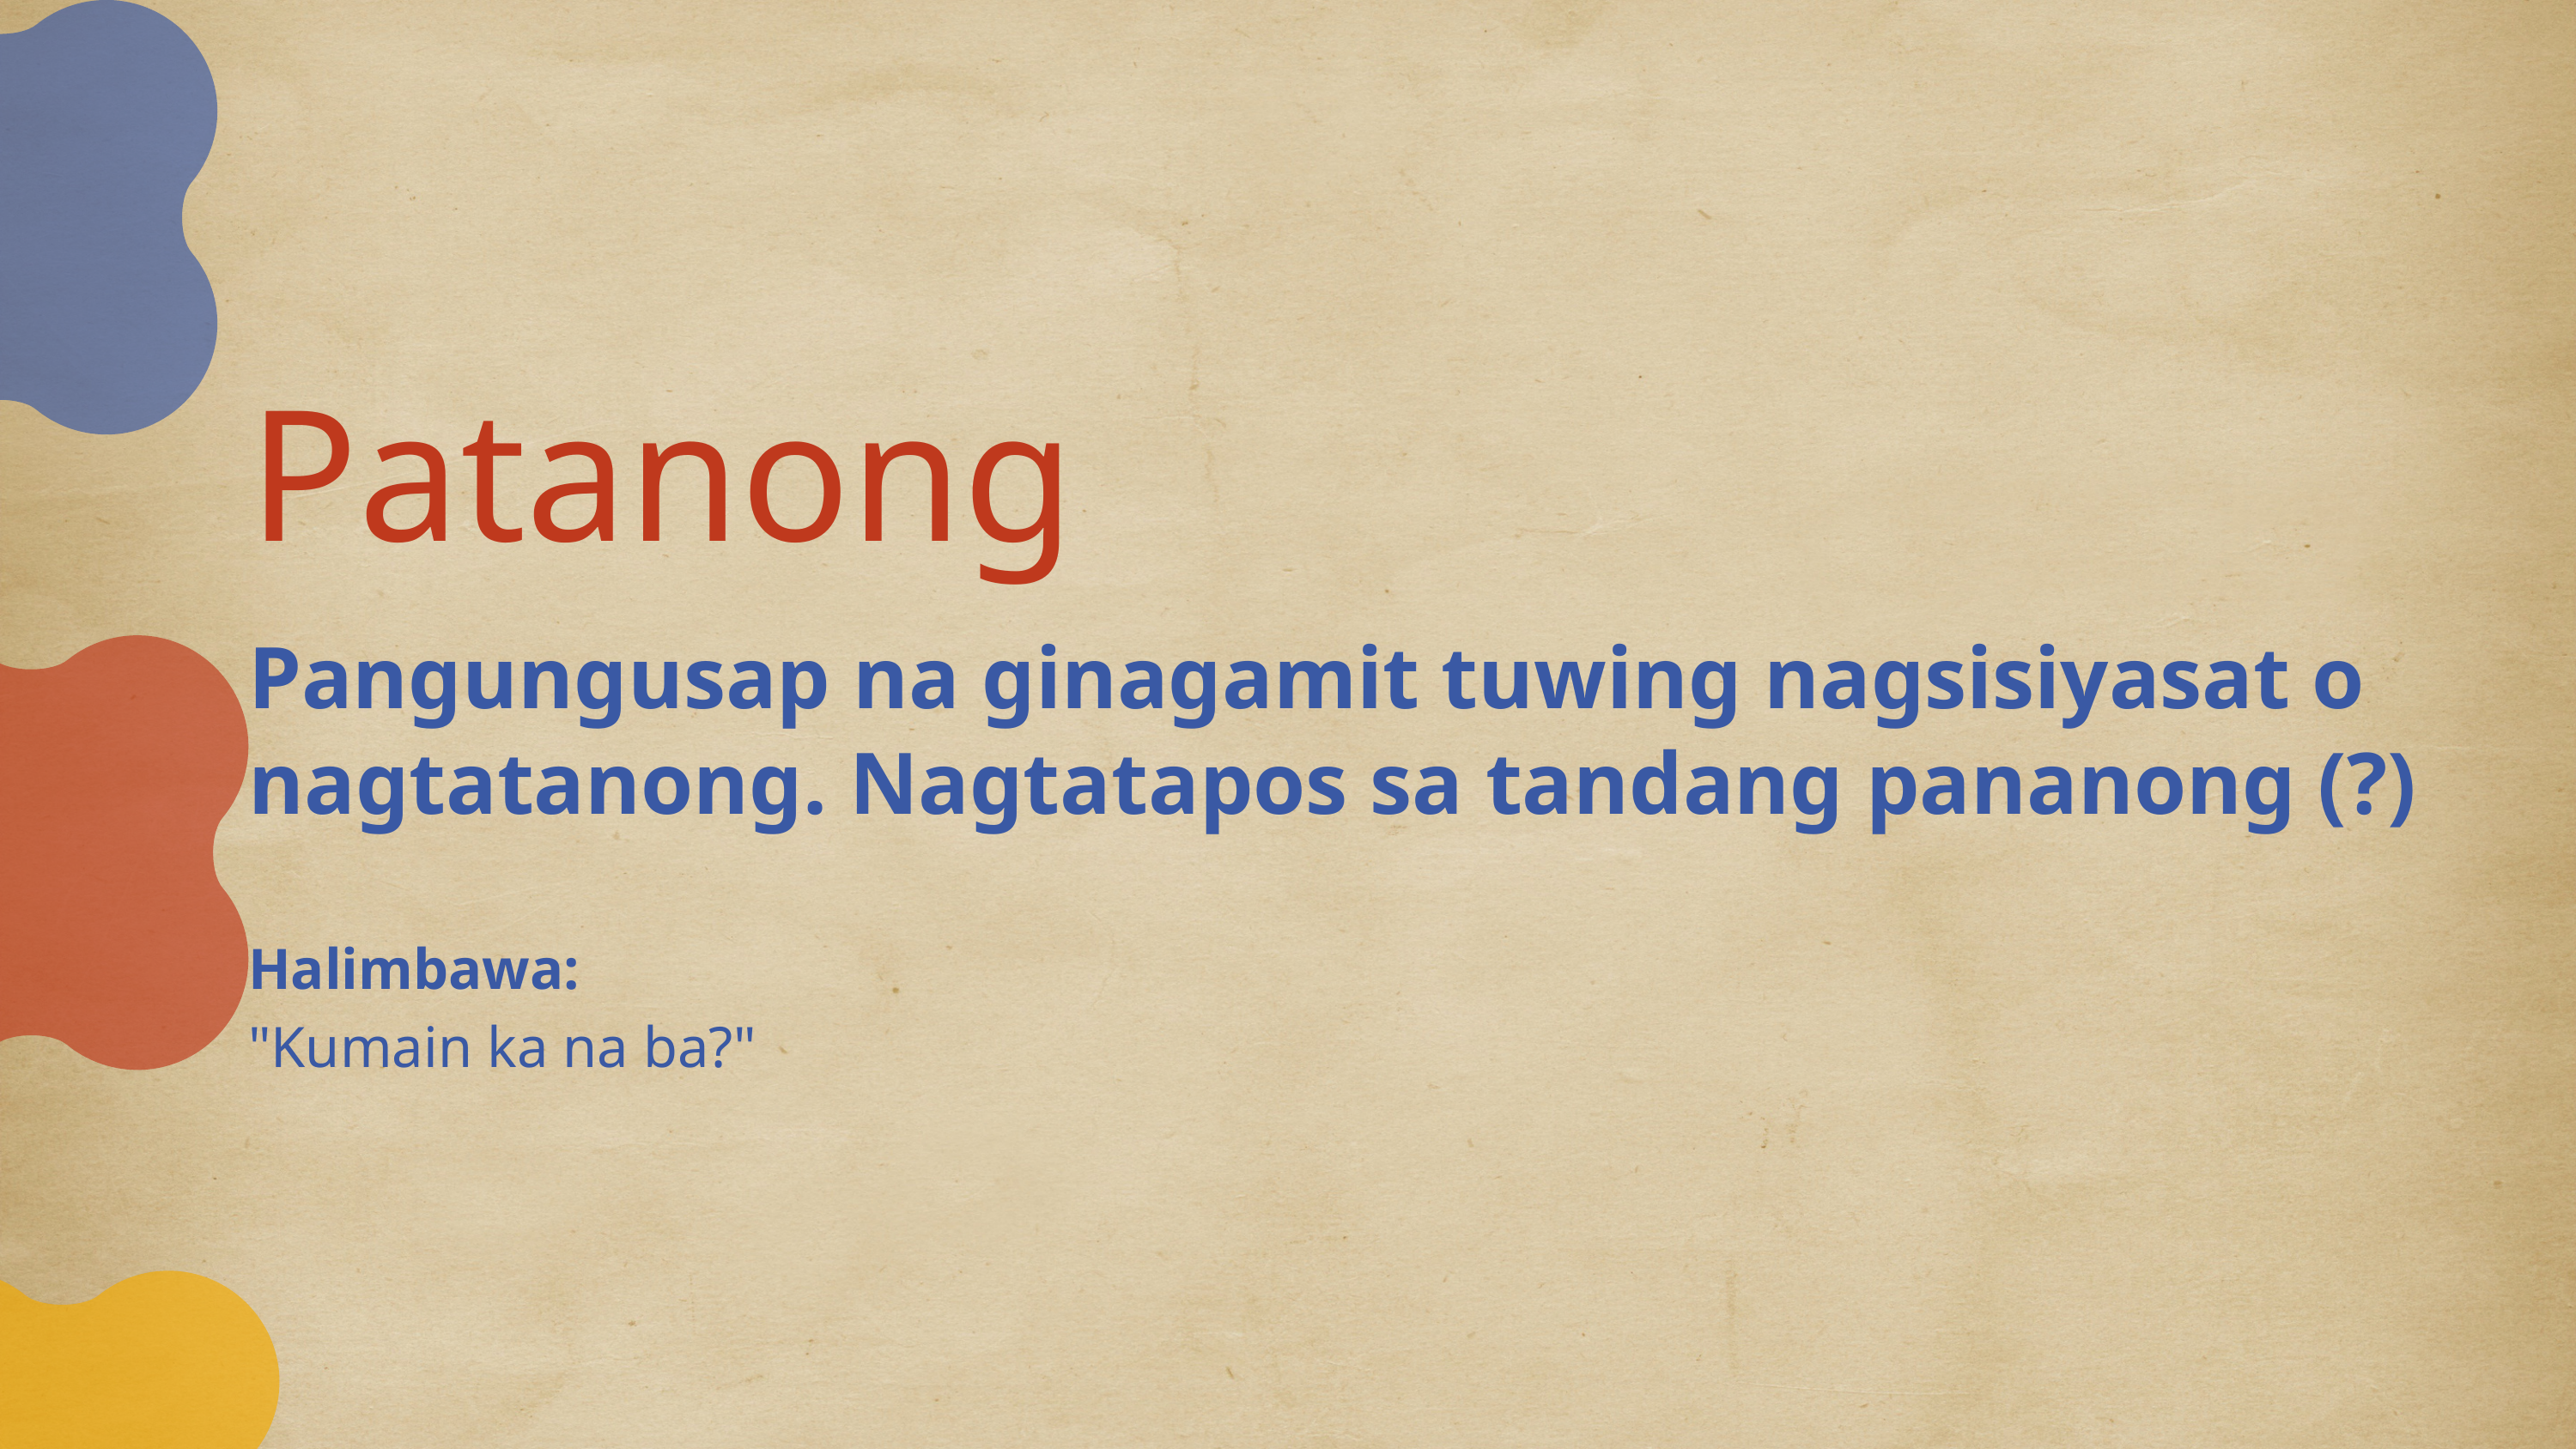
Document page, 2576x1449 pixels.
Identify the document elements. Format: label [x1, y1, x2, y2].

text_box [0, 0, 2576, 1449]
